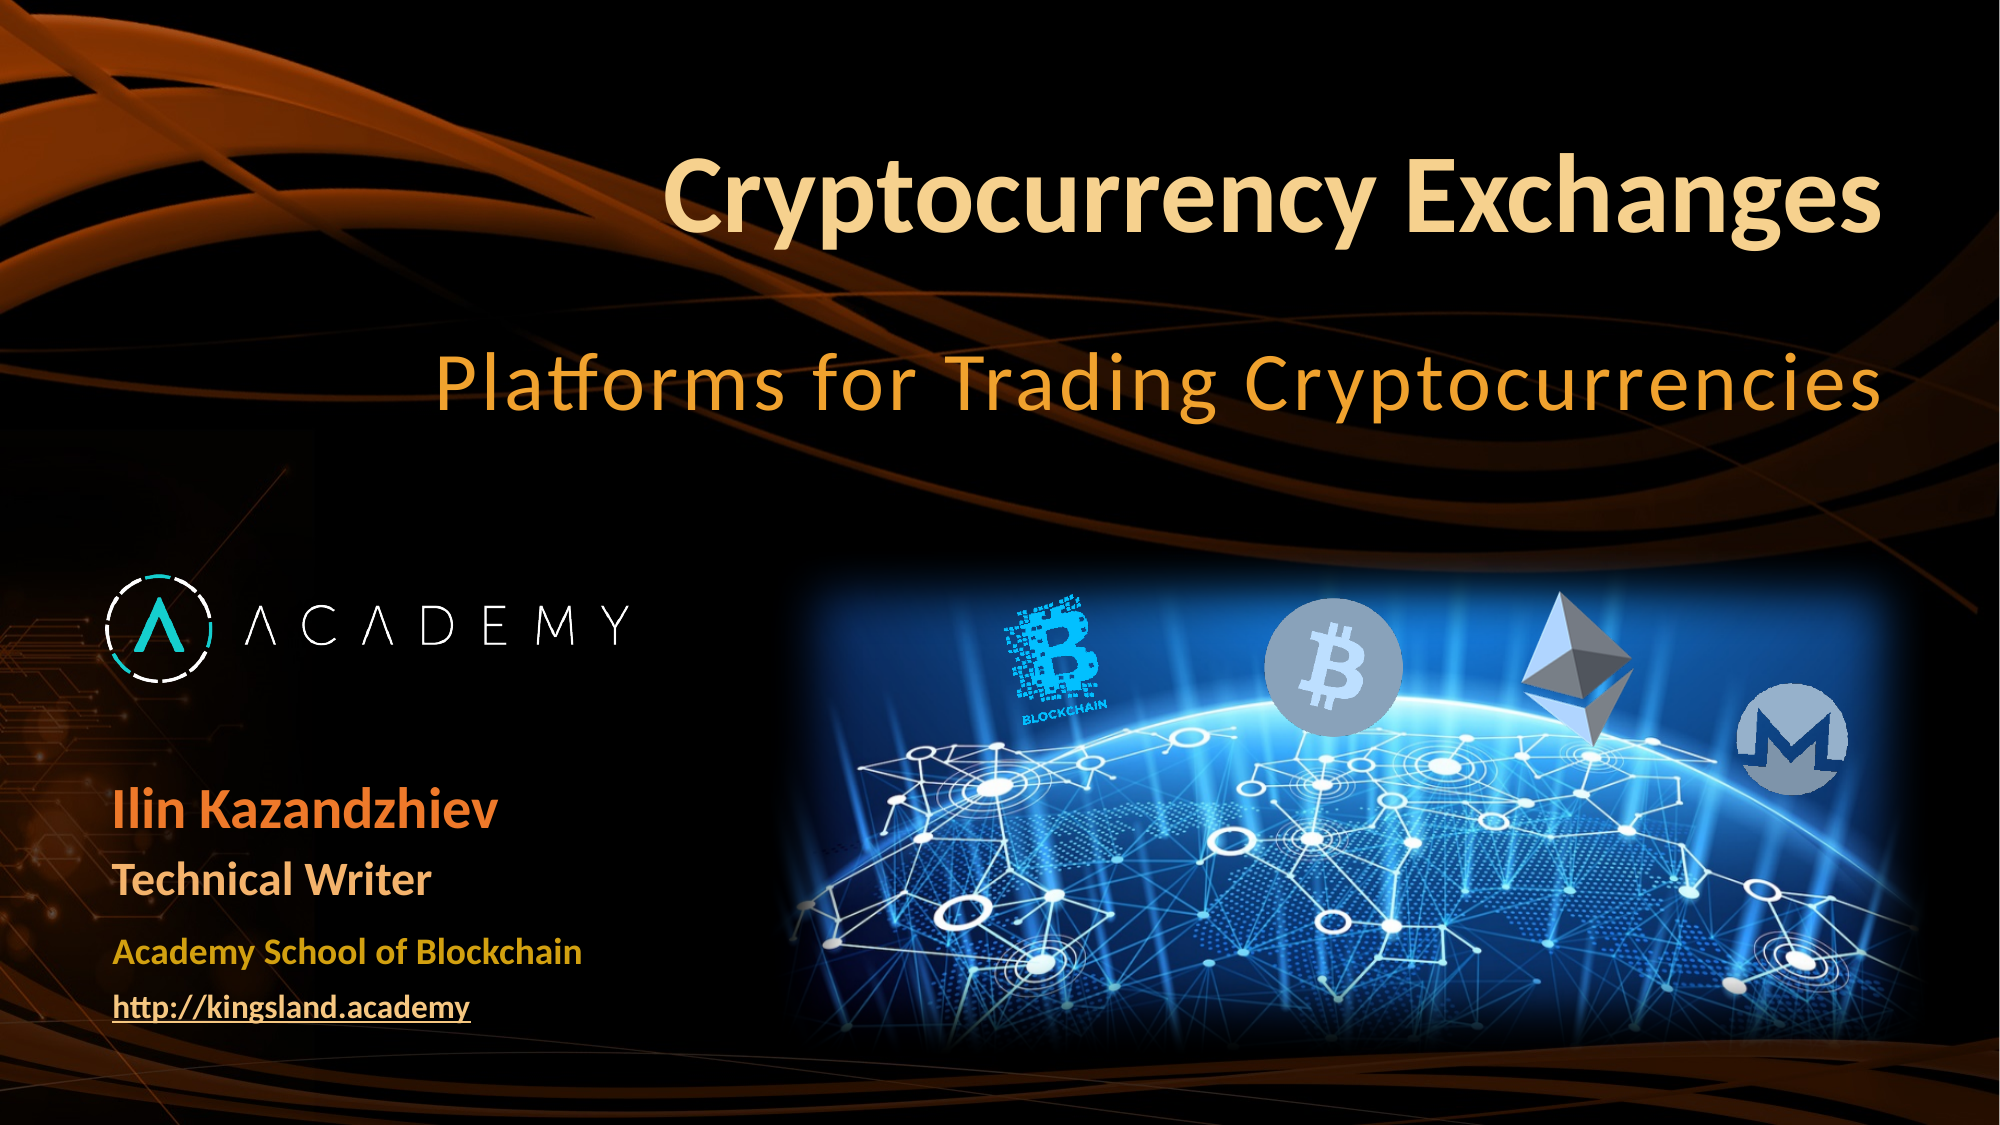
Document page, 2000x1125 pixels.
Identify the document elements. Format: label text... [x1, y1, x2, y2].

list http://kingsland.academy [106, 977, 630, 1032]
list Academy School of Blockchain [106, 918, 630, 977]
list Ilin Kazandzhiev [105, 762, 629, 838]
title Cryptocurrency Exchanges [262, 75, 1885, 318]
subtitle Platforms for Trading Cryptocurrencies [262, 322, 1885, 538]
list Technical Writer [105, 838, 629, 912]
picture [0, 0, 2000, 1125]
